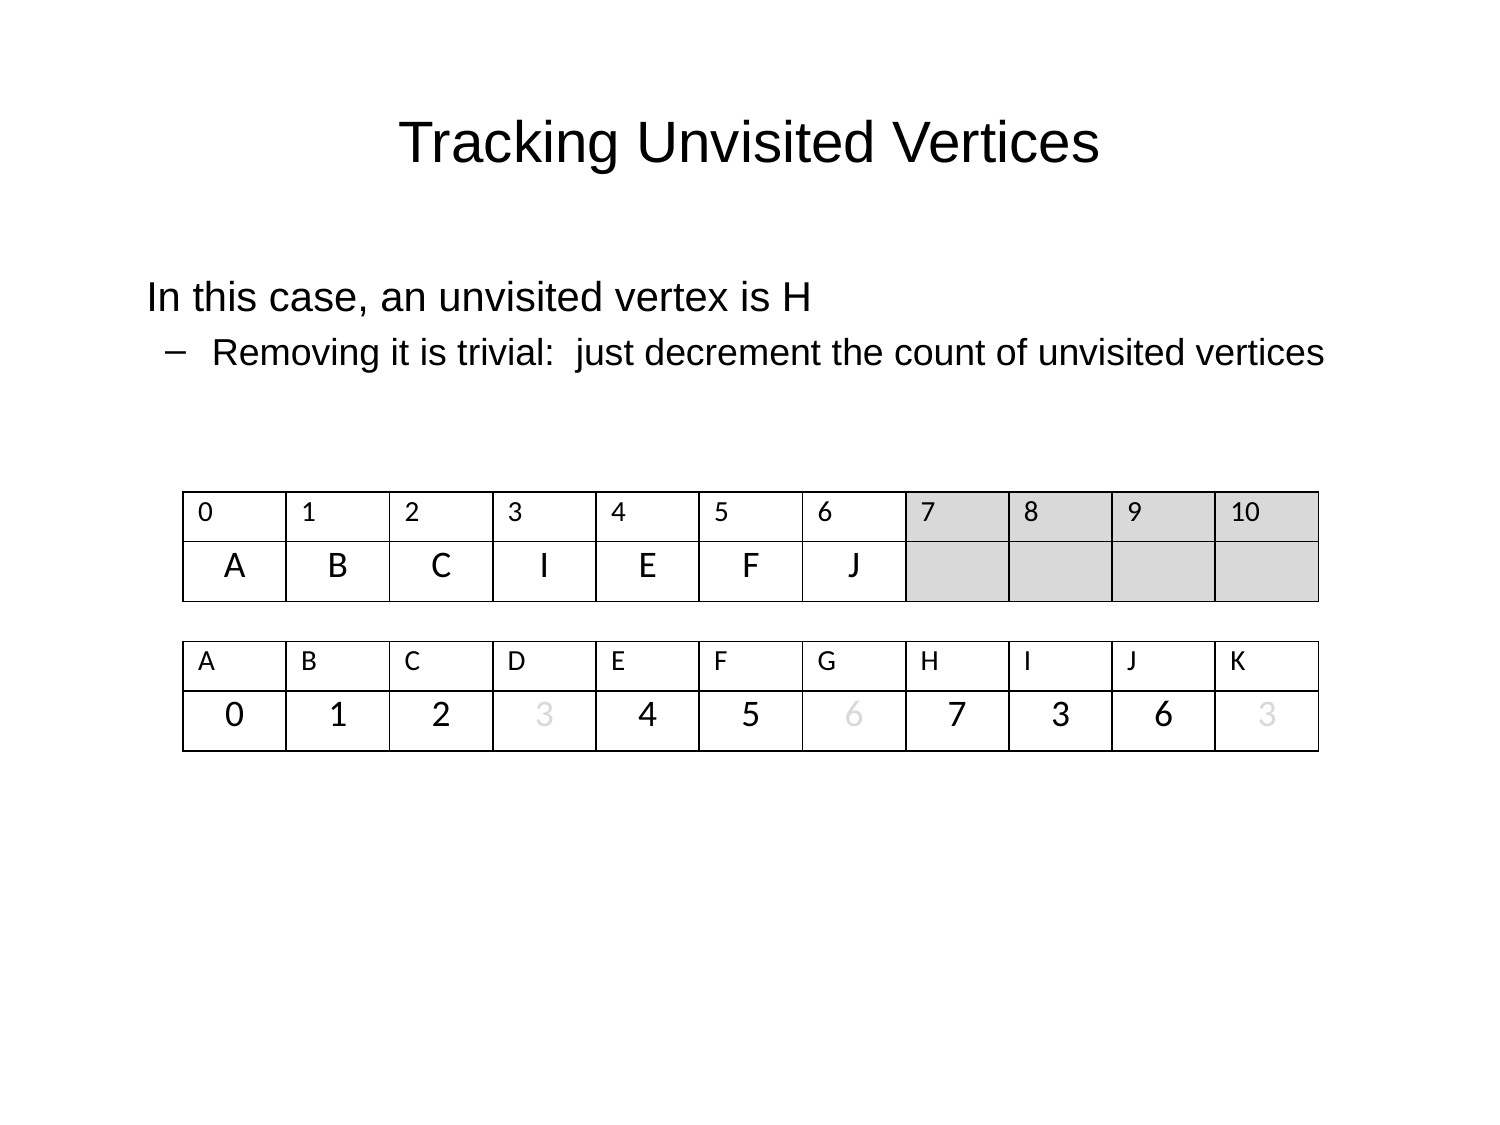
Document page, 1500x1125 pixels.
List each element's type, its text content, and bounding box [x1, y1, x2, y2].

table_header 8 [1010, 493, 1111, 541]
table_header K [1216, 642, 1318, 690]
table_header G [803, 642, 905, 690]
table_cell 0 [184, 692, 285, 750]
table_cell [1010, 542, 1111, 601]
table_cell 3 [494, 692, 595, 750]
table_header 3 [494, 493, 595, 541]
table_cell 4 [597, 692, 698, 750]
table_header 0 [184, 493, 285, 541]
table_header 4 [597, 493, 698, 541]
table_cell F [700, 542, 802, 601]
table_cell I [494, 542, 595, 601]
table_cell J [803, 542, 905, 601]
table_header I [1010, 642, 1111, 690]
title Tracking Unvisited Vertices [74, 44, 1426, 233]
table_cell 6 [1113, 692, 1214, 750]
table_header F [700, 642, 802, 690]
table_cell 1 [287, 692, 389, 750]
table_cell [1216, 542, 1318, 601]
table_cell 5 [700, 692, 802, 750]
table_header 7 [907, 493, 1008, 541]
table_header E [597, 642, 698, 690]
table_header D [494, 642, 595, 690]
table_cell A [184, 542, 285, 601]
table_header B [287, 642, 389, 690]
table_header 6 [803, 493, 905, 541]
table_cell [1113, 542, 1214, 601]
table_header A [184, 642, 285, 690]
table_cell [907, 542, 1008, 601]
table_header J [1113, 642, 1214, 690]
table_cell 7 [907, 692, 1008, 750]
table_header 9 [1113, 493, 1214, 541]
table_cell C [390, 542, 492, 601]
table_header 1 [287, 493, 389, 541]
table_header C [390, 642, 492, 690]
table_cell 2 [390, 692, 492, 750]
table_header 10 [1216, 493, 1318, 541]
table_header H [907, 642, 1008, 690]
table_cell 3 [1010, 692, 1111, 750]
table_header 5 [700, 493, 802, 541]
table_header 2 [390, 493, 492, 541]
list In this case, an unvisited vertex is H Removing it is trivial: just decrement the count of unvisited vertices [74, 262, 1426, 1006]
table_cell B [287, 542, 389, 601]
table_cell 3 [1216, 692, 1318, 750]
table_cell 6 [803, 692, 905, 750]
table_cell E [597, 542, 698, 601]
